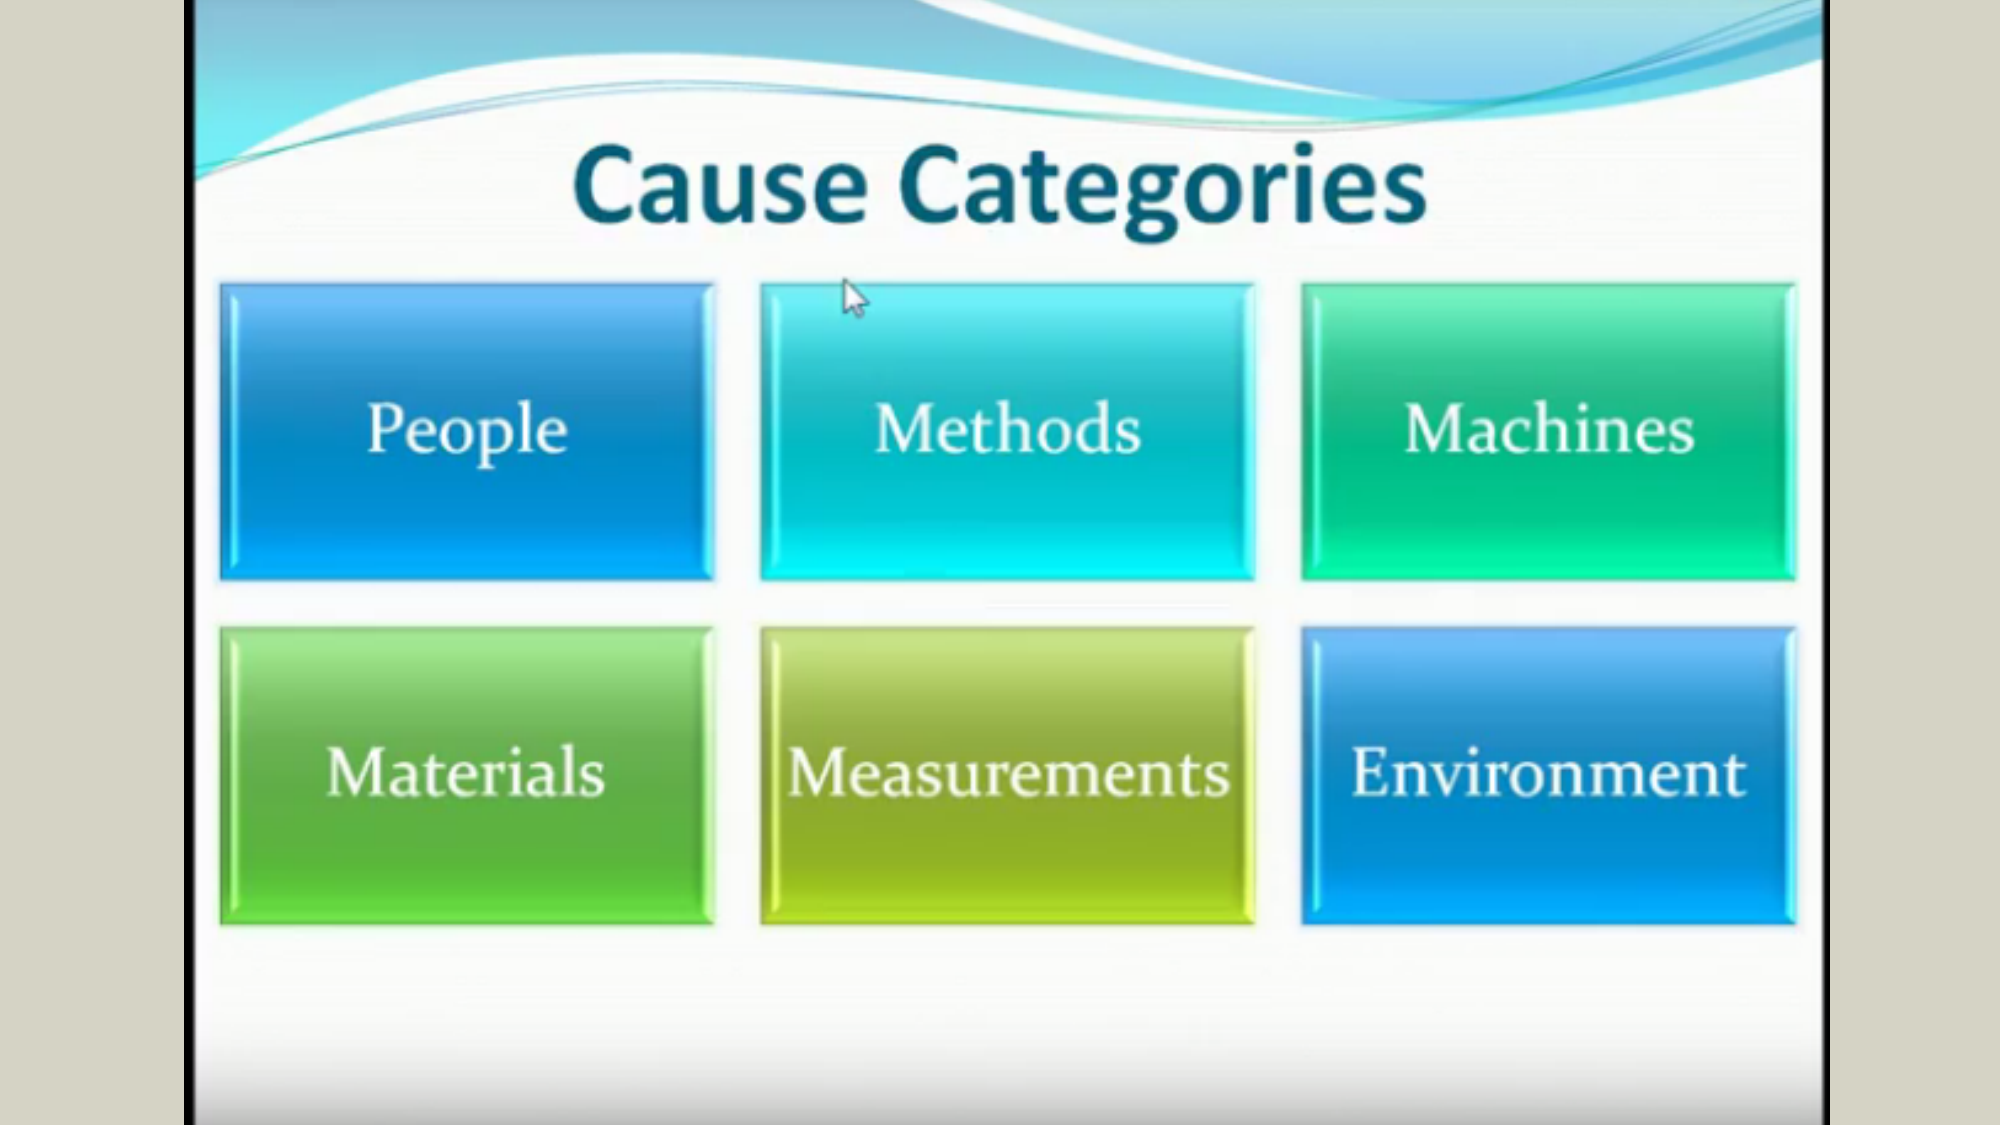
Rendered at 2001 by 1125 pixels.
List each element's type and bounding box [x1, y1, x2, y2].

picture [184, 0, 1830, 1125]
